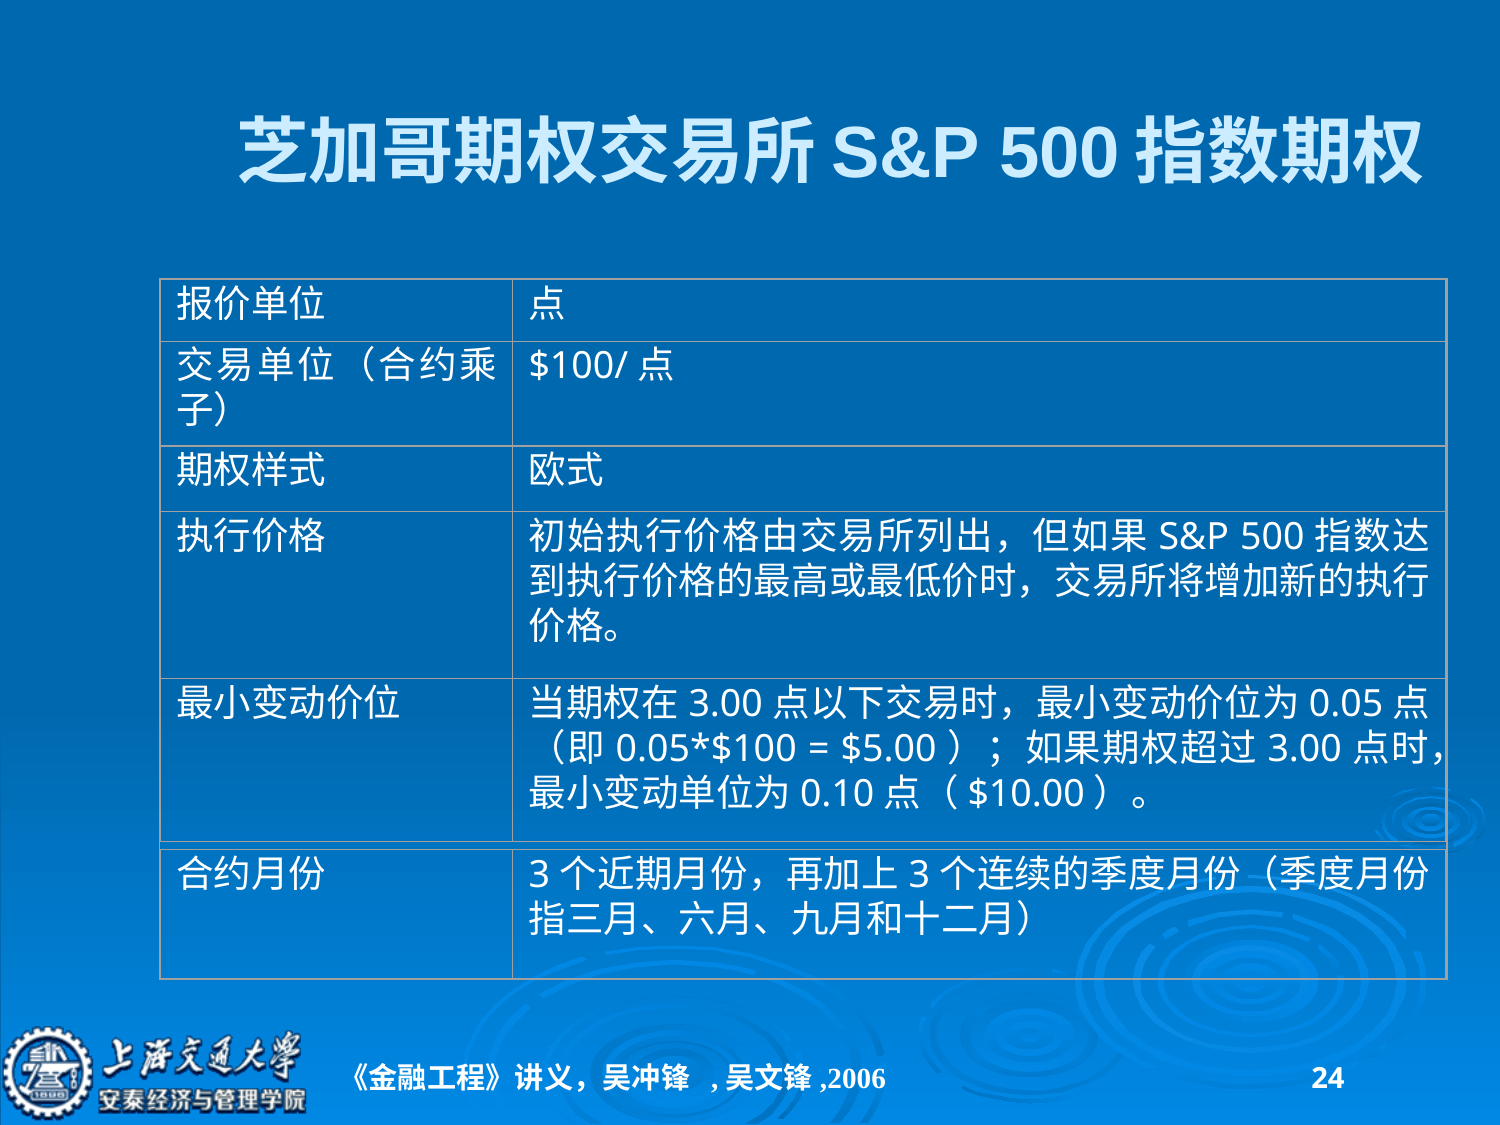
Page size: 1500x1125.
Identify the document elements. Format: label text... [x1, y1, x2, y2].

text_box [160, 511, 511, 678]
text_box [512, 849, 1446, 979]
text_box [160, 279, 511, 340]
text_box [160, 678, 511, 842]
title 芝加哥期权交易所S&P 500指数期权 [215, 54, 1446, 243]
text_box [512, 445, 1446, 511]
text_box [512, 511, 1446, 678]
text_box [160, 341, 510, 445]
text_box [512, 279, 1446, 340]
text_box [512, 341, 1446, 445]
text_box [160, 849, 511, 979]
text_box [160, 445, 511, 511]
text_box [159, 842, 1447, 849]
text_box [512, 678, 1446, 842]
picture [0, 1017, 313, 1125]
